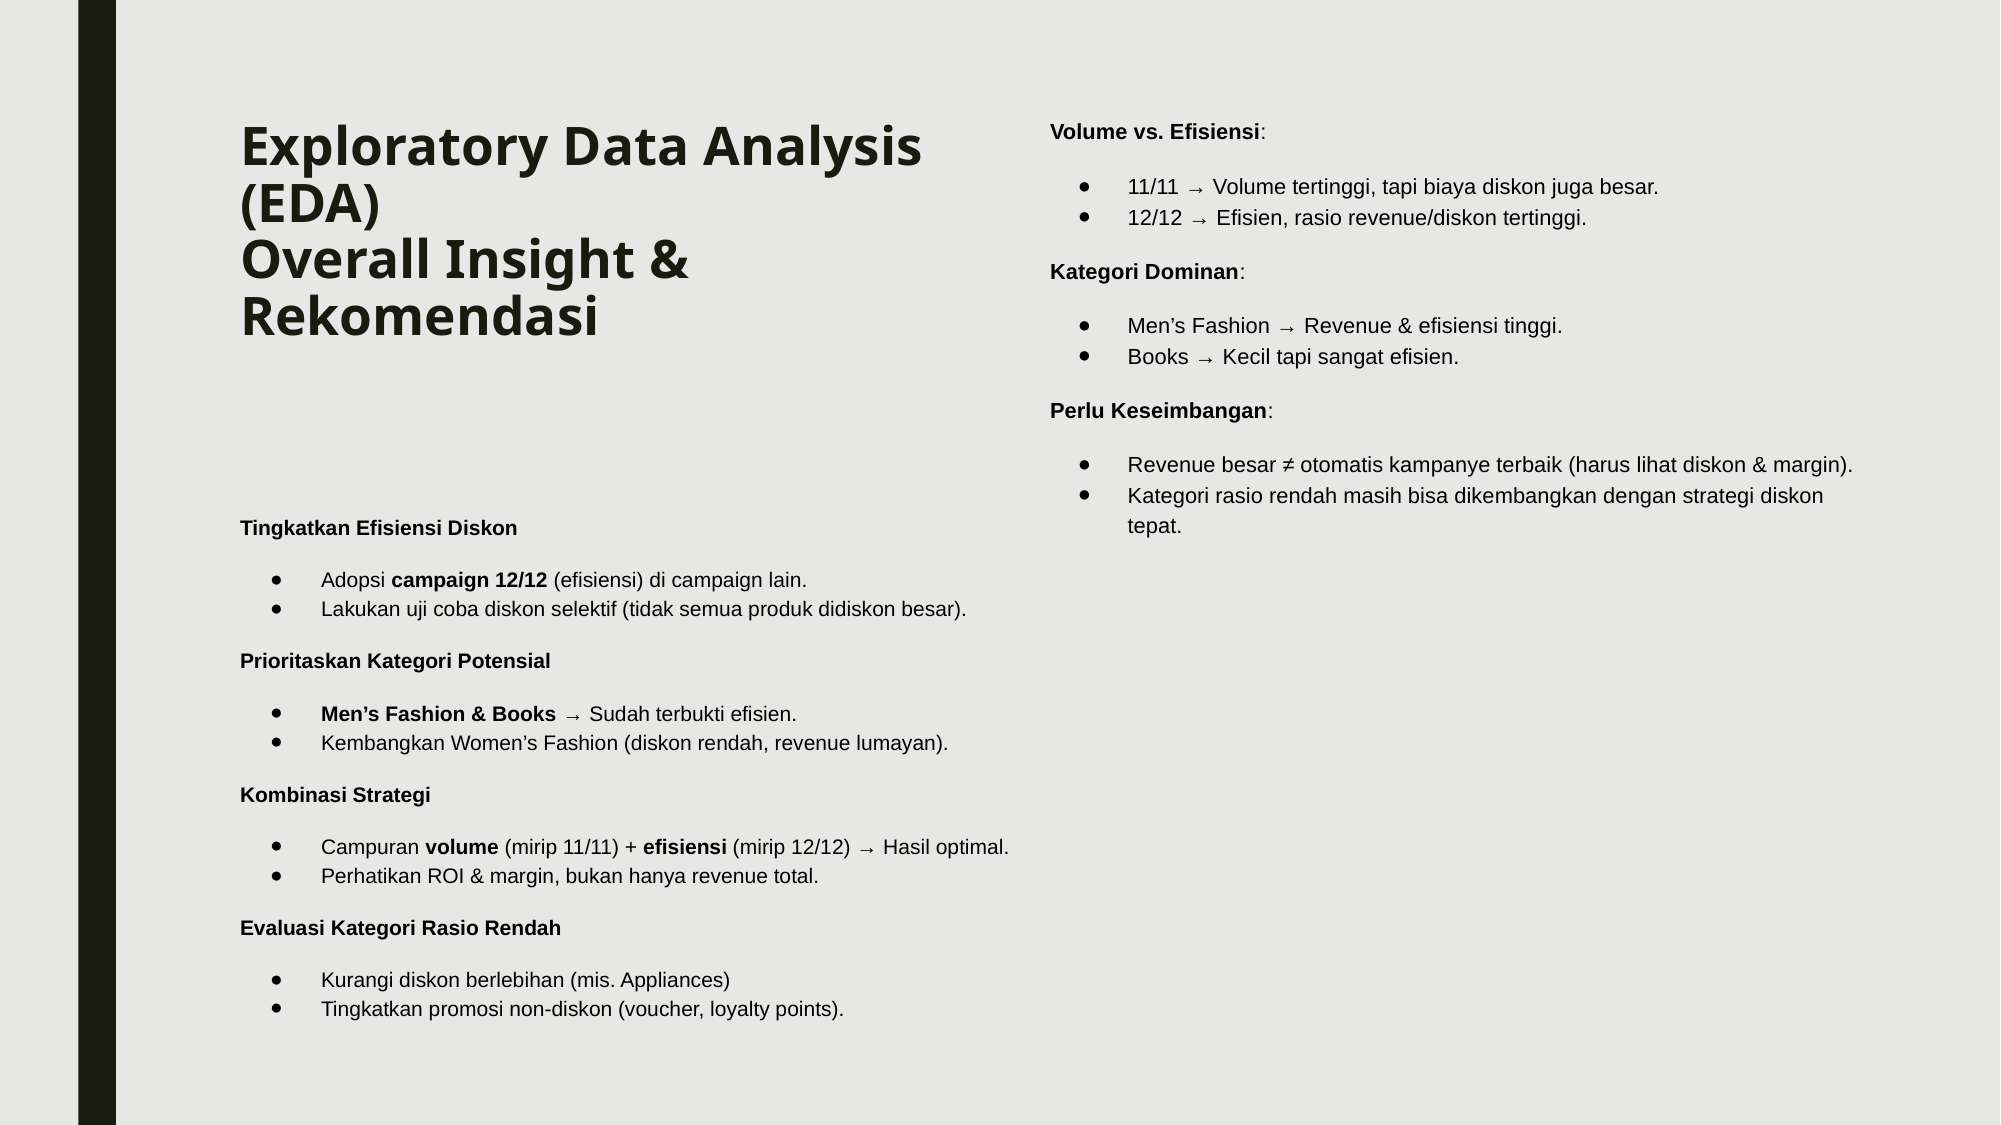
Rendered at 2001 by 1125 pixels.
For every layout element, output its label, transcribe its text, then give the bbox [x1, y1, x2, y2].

title Exploratory Data Analysis (EDA) Overall Insight & Rekomendasi [225, 112, 995, 357]
list Tingkatkan Efisiensi Diskon Adopsi campaign 12/12 (efisiensi) di campaign lain. Lakukan uji coba diskon selektif (tidak semua produk didiskon besar). Prioritaskan Kategori Potensial Men’s Fashion & Books → Sudah terbukti efisien. Kembangkan Women’s Fashion (diskon rendah, revenue lumayan). Kombinasi Strategi Campuran volume (mirip 11/11) + efisiensi (mirip 12/12) → Hasil optimal. Perhatikan ROI & margin, bukan hanya revenue total. Evaluasi Kategori Rasio Rendah Kurangi diskon berlebihan (mis. Appliances) Tingkatkan promosi non-diskon (voucher, loyalty points). [225, 508, 1890, 1032]
list Volume vs. Efisiensi: 11/11 → Volume tertinggi, tapi biaya diskon juga besar. 12/12 → Efisien, rasio revenue/diskon tertinggi. Kategori Dominan: Men’s Fashion → Revenue & efisiensi tinggi. Books → Kecil tapi sangat efisien. Perlu Keseimbangan: Revenue besar ≠ otomatis kampanye terbaik (harus lihat diskon & margin). Kategori rasio rendah masih bisa dikembangkan dengan strategi diskon tepat. [1035, 112, 1890, 508]
